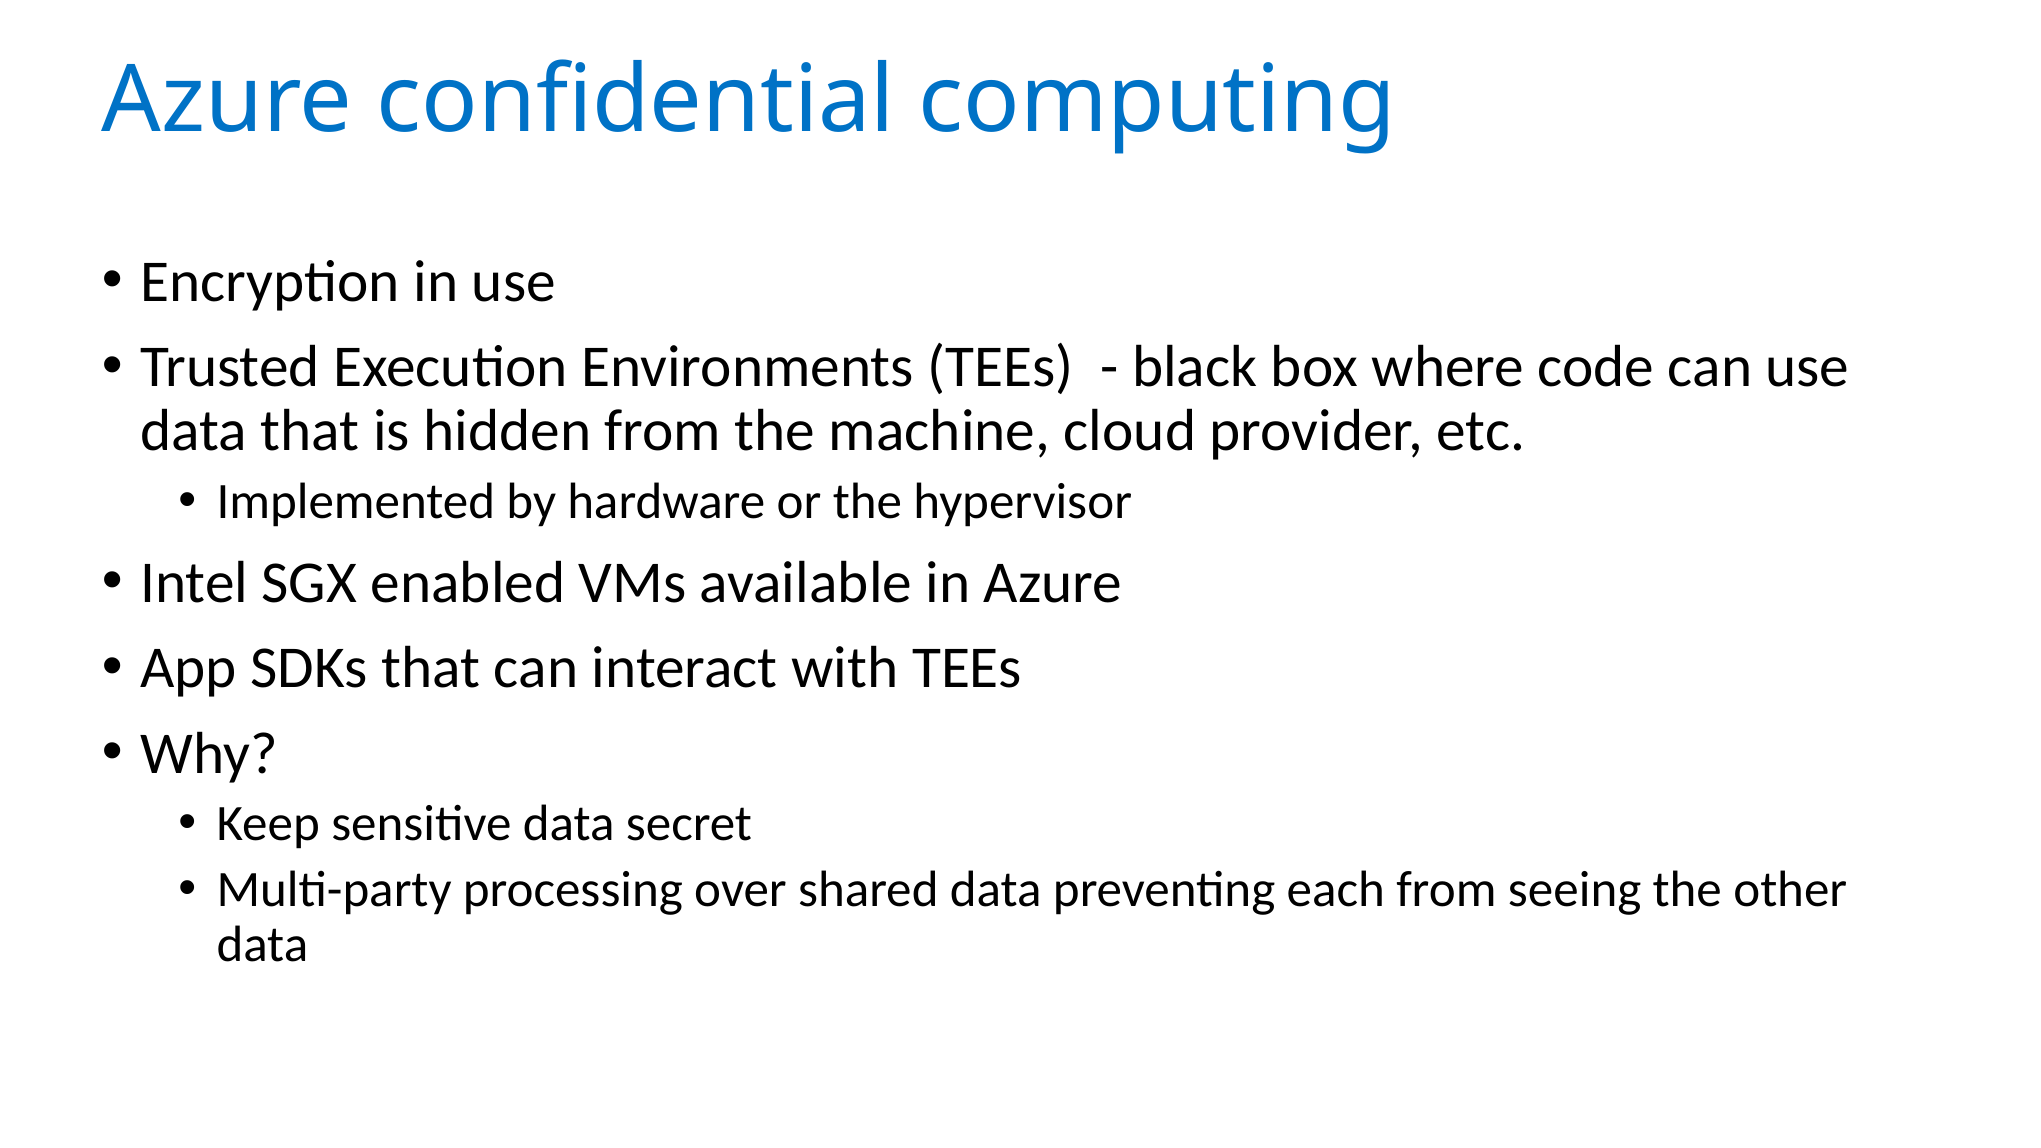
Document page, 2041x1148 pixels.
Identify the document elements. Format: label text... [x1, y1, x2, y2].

title Azure confidential computing [86, 38, 1953, 164]
list Encryption in use Trusted Execution Environments (TEEs) - black box where code can use data that is hidden from the machine, cloud provider, etc. Implemented by hardware or the hypervisor Intel SGX enabled VMs available in Azure App SDKs that can interact with TEEs Why? Keep sensitive data secret Multi-party processing over shared data preventing each from seeing the other data [86, 242, 1953, 1079]
